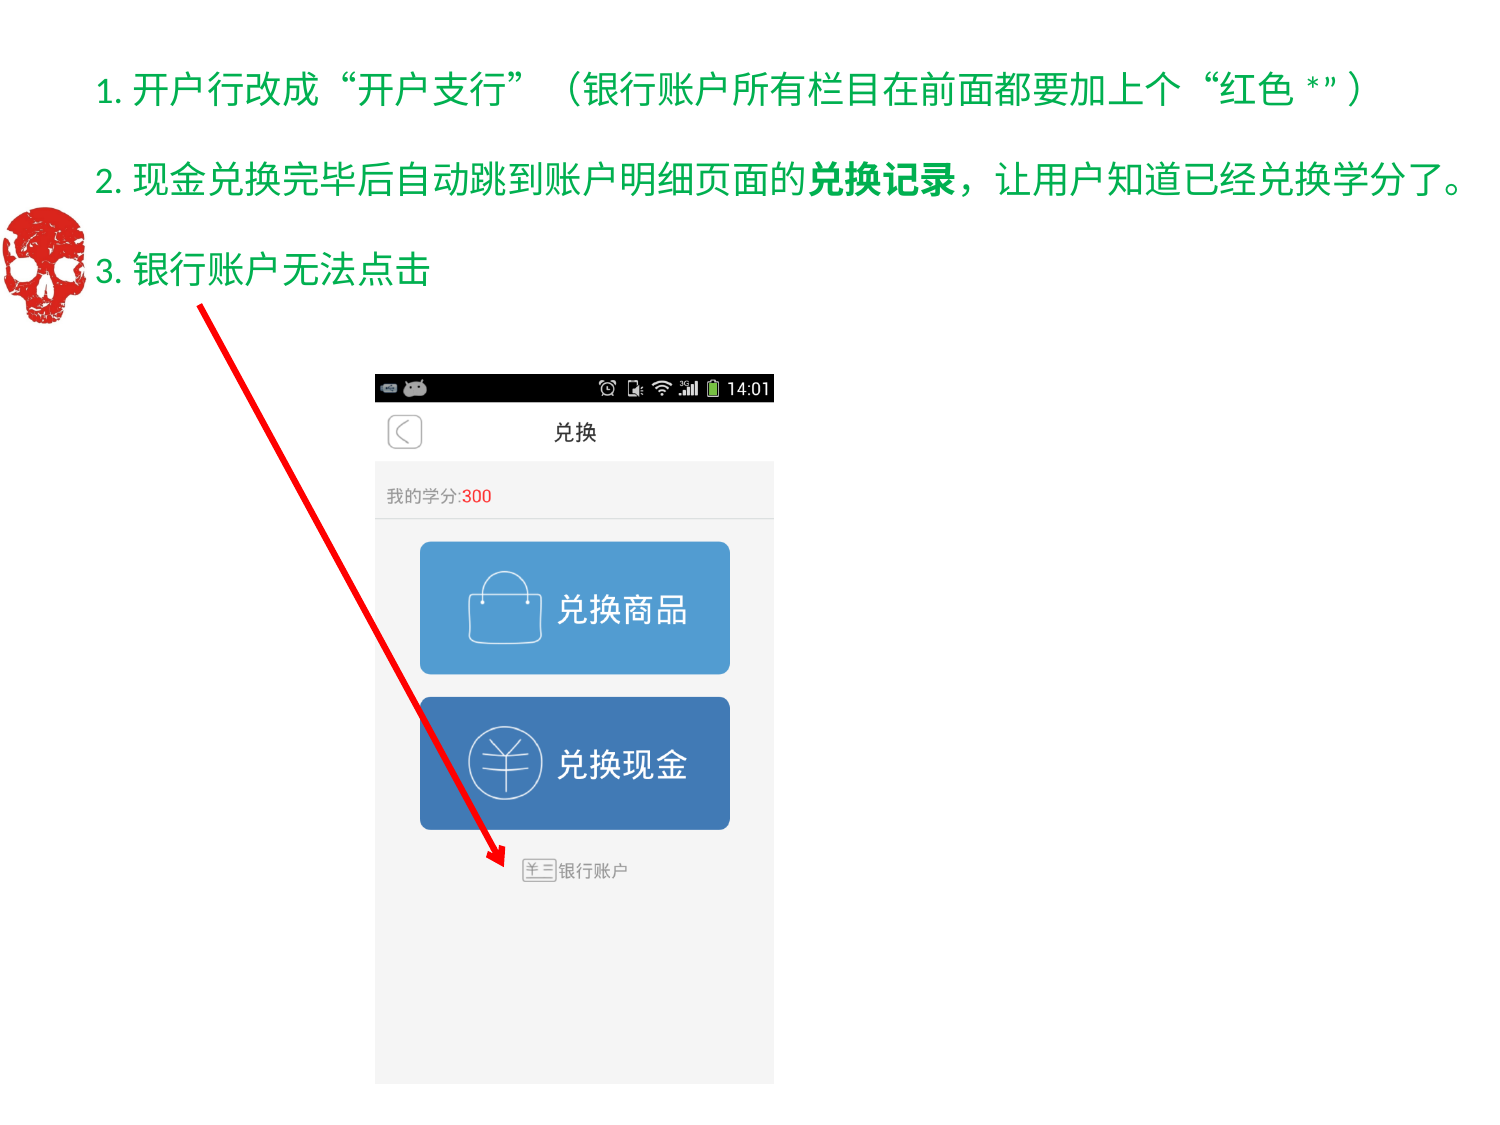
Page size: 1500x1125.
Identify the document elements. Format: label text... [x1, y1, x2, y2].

text_box 1.开户行改成“开户支行”（银行账户所有栏目在前面都要加上个“红色*”） 2.现金兑换完毕后自动跳到账户明细页面的兑换记录，让用户知道已经兑换学分了。 3.银行账户无法点击 [79, 58, 1497, 299]
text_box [70, 433, 634, 739]
picture [374, 374, 774, 1084]
picture [0, 198, 89, 328]
